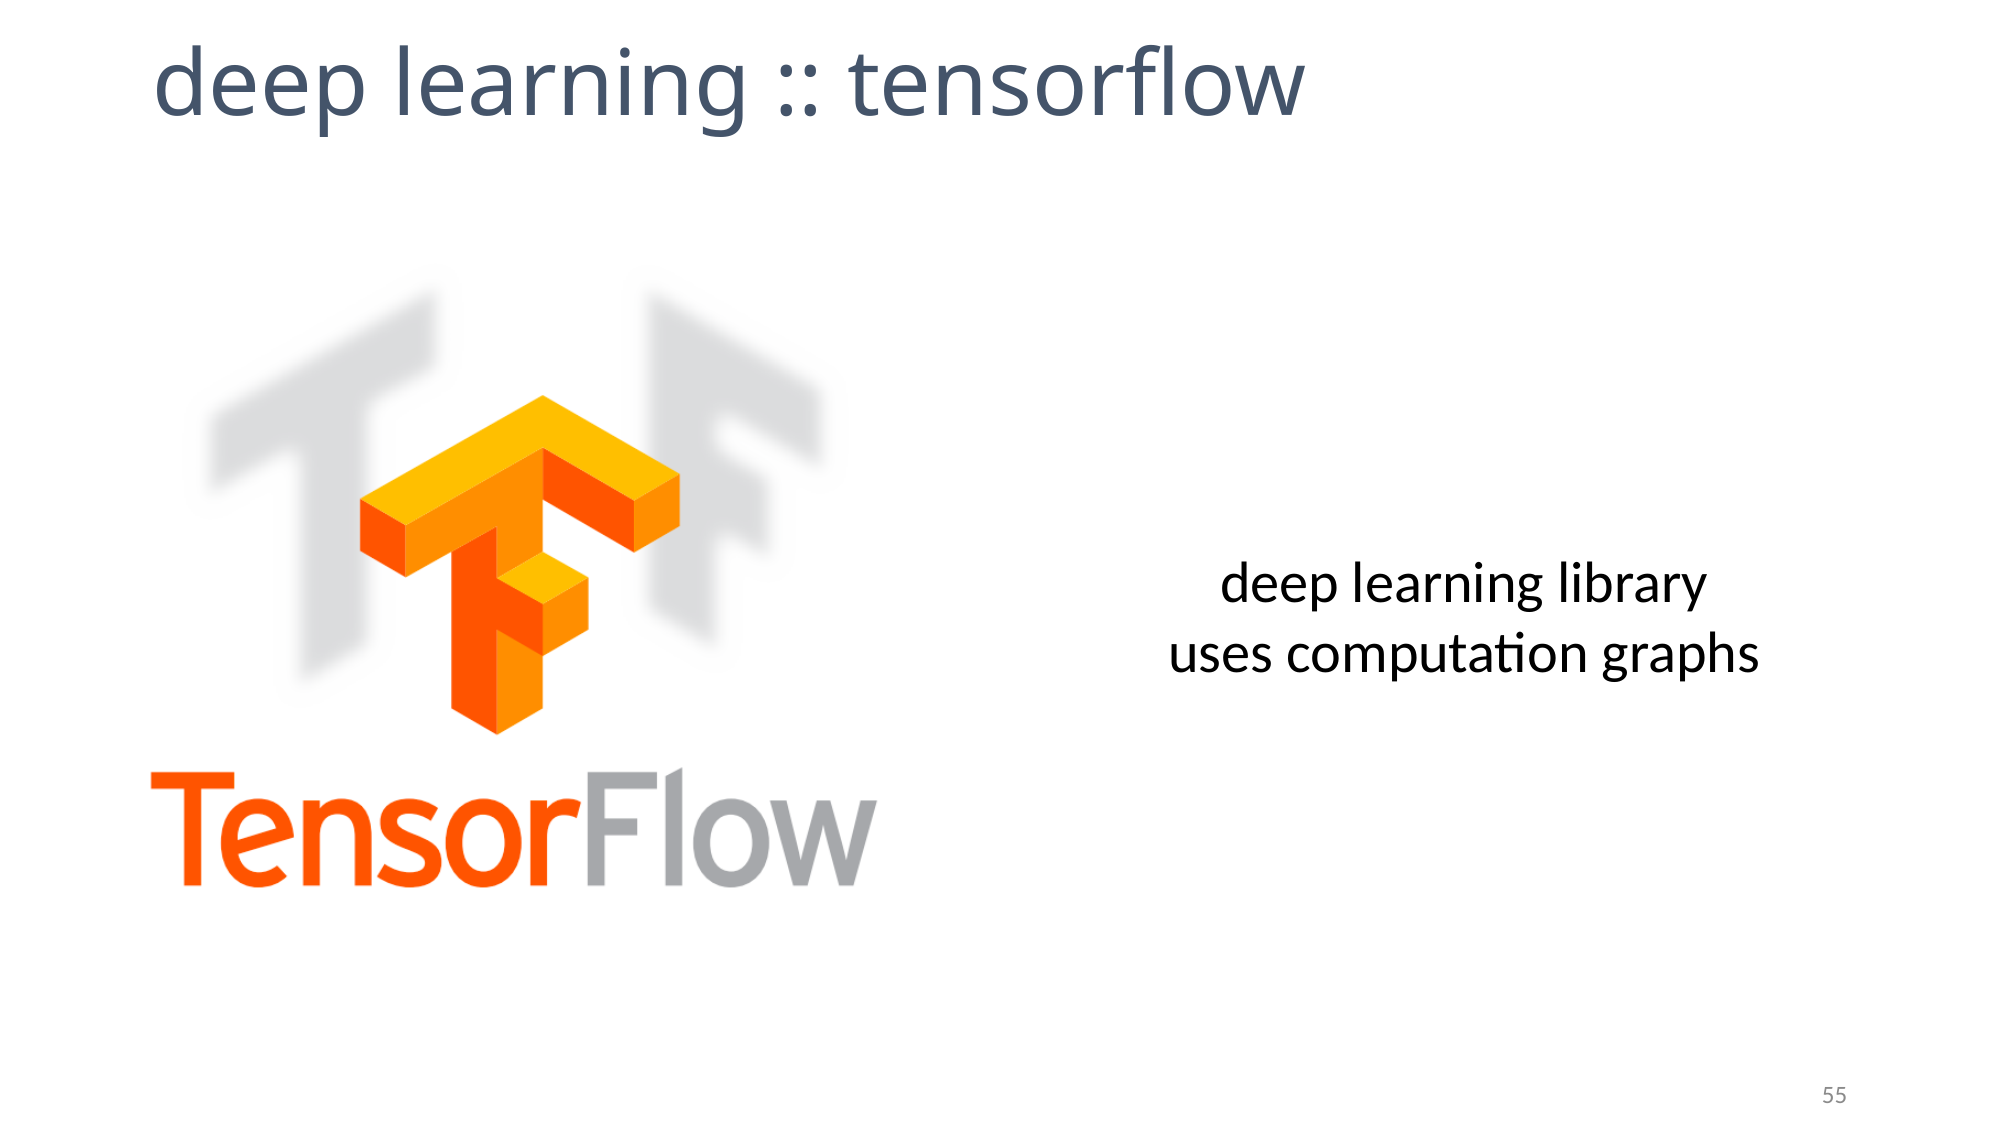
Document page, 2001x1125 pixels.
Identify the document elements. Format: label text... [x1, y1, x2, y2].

slide_number 55 [1412, 1064, 1863, 1124]
picture [120, 263, 907, 904]
title deep learning :: tensorflow [137, 2, 1863, 170]
list deep learning library uses computation graphs [1011, 189, 1918, 1040]
